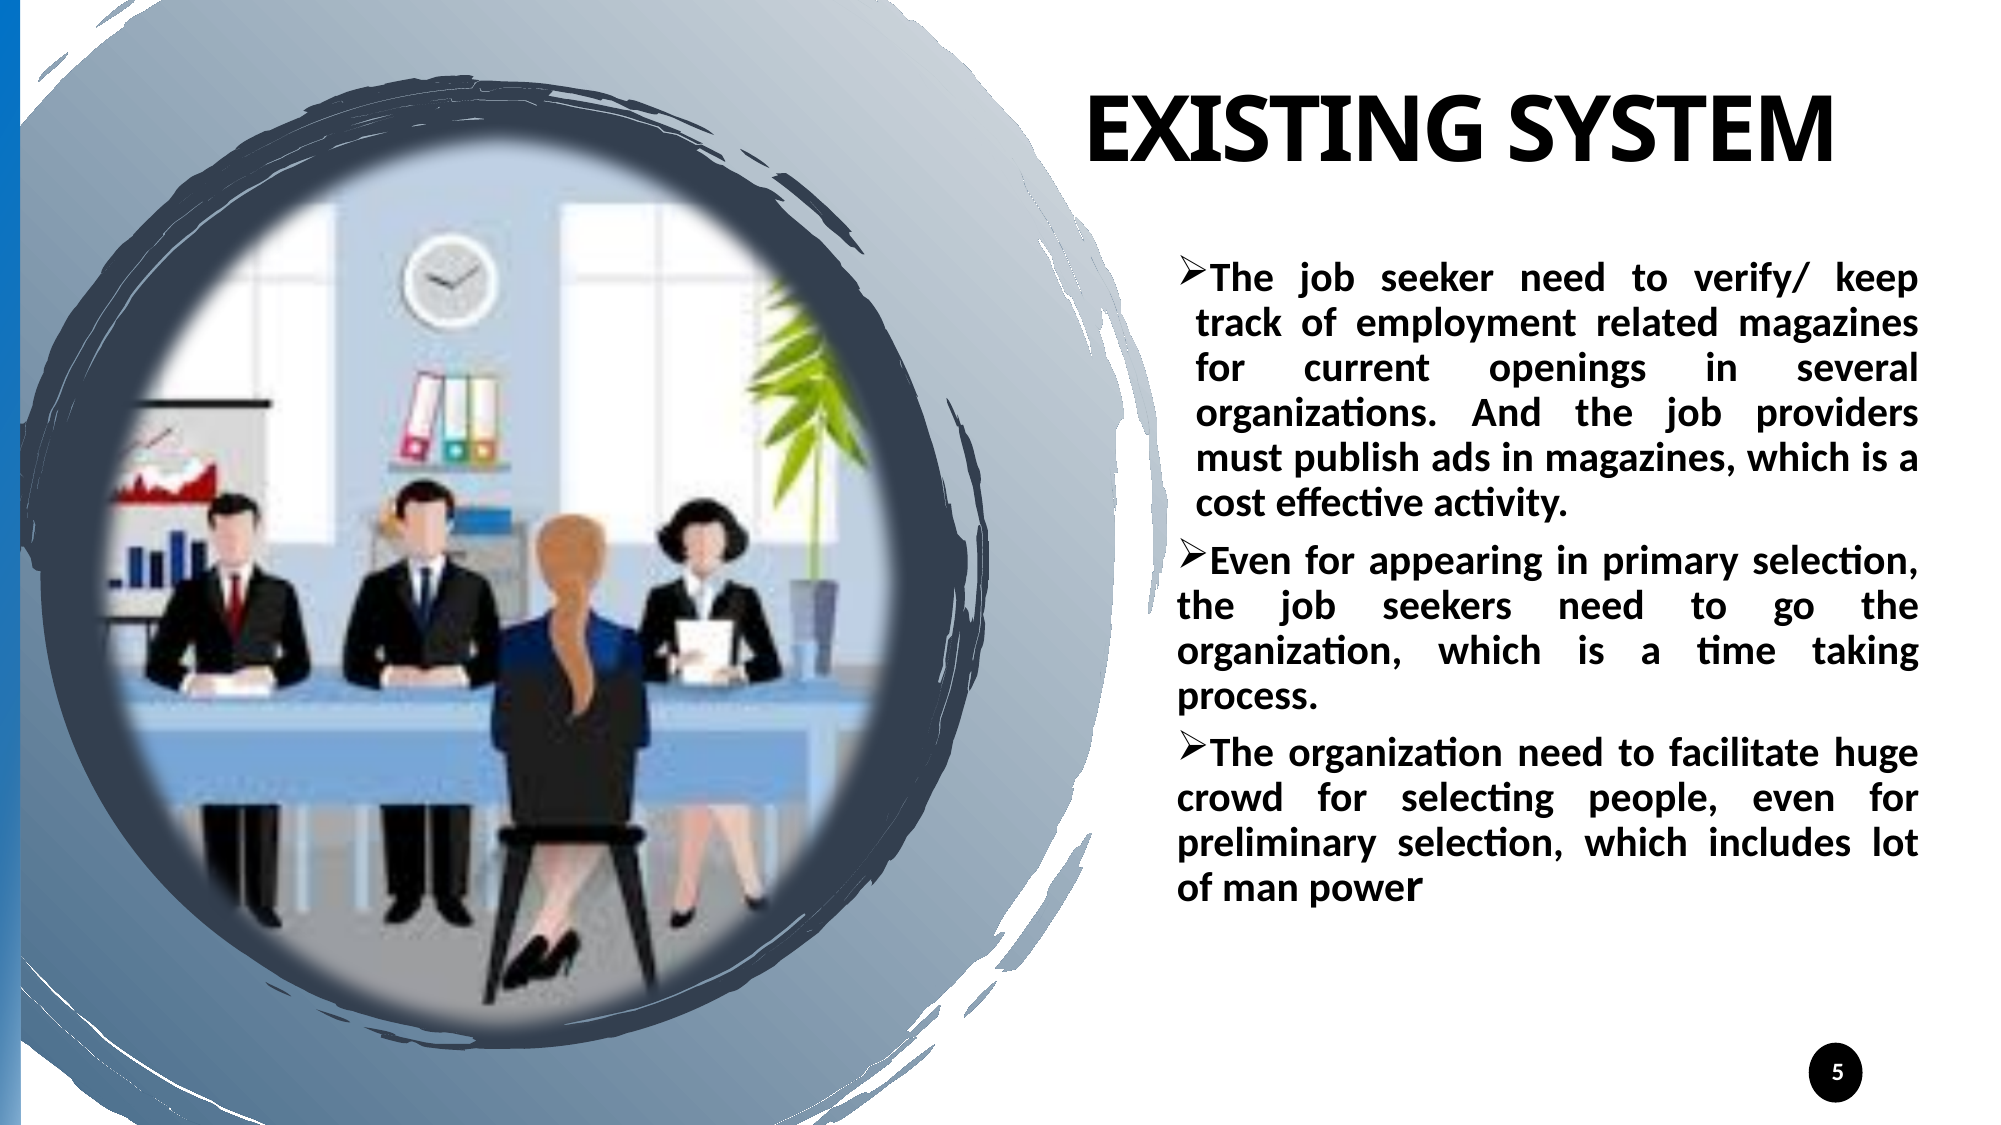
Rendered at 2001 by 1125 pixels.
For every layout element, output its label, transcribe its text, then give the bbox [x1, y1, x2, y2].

text_box The job seeker need to verify/ keep track of employment related magazines for current openings in several organizations. And the job providers must publish ads in magazines, which is a cost effective activity. Even for appearing in primary selection, the job seekers need to go the organization, which is a time taking process. The organization need to facilitate huge crowd for selecting people, even for preliminary selection, which includes lot of man power [1161, 248, 1934, 1104]
slide_number 5 [1808, 1042, 1863, 1103]
picture [89, 122, 908, 1043]
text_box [0, 0, 21, 1125]
title EXISTING SYSTEM [1067, 55, 1956, 189]
